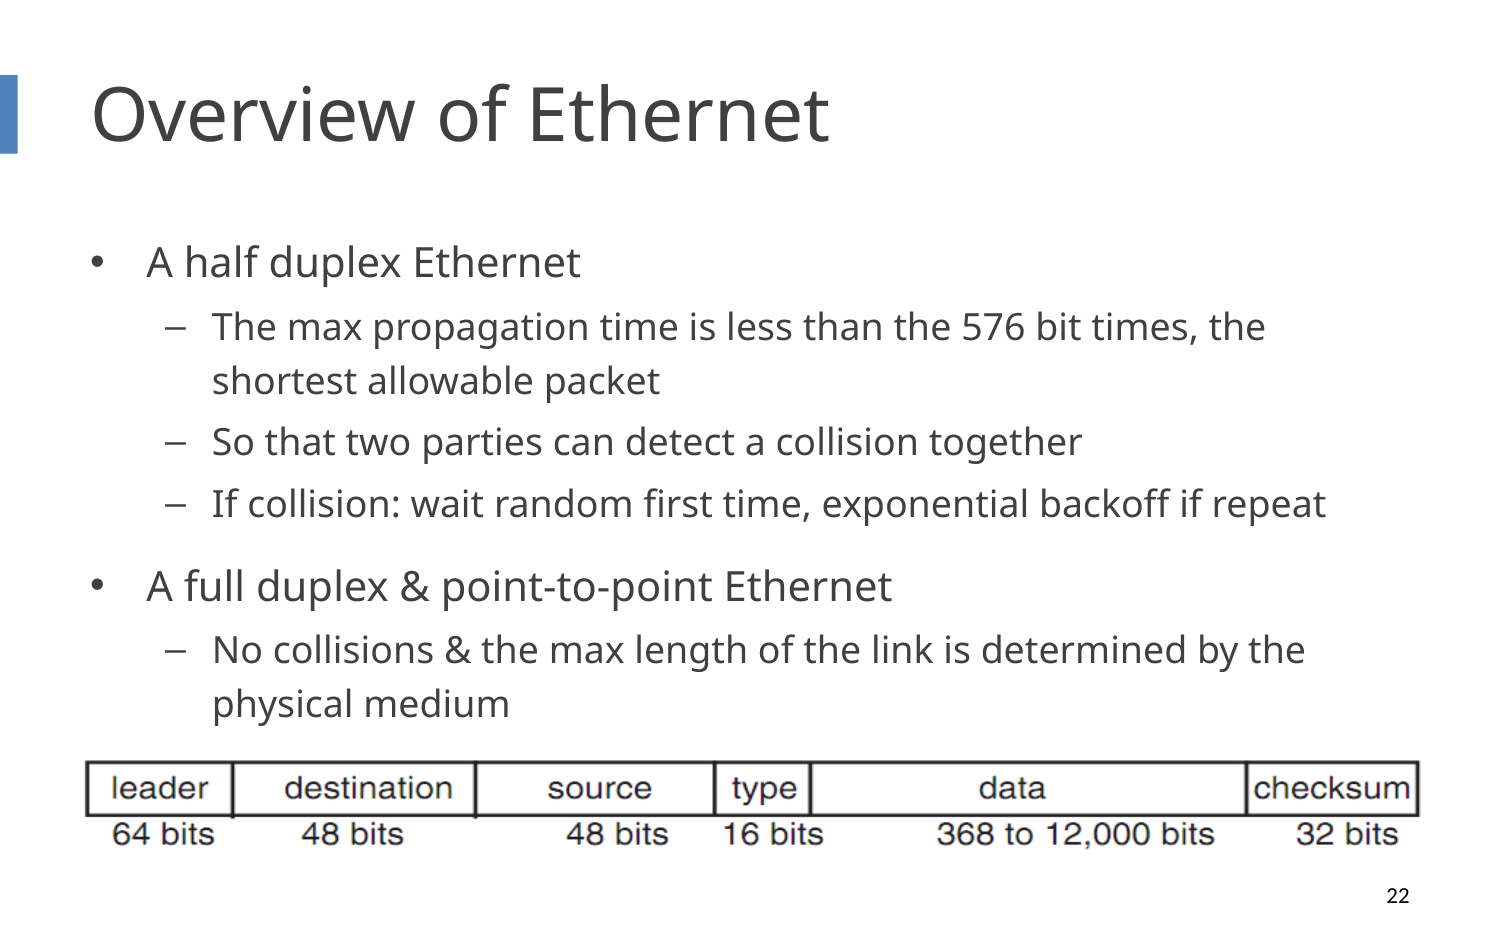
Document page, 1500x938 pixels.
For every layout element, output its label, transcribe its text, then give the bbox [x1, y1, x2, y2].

list A half duplex Ethernet The max propagation time is less than the 576 bit times, the shortest allowable packet So that two parties can detect a collision together If collision: wait random first time, exponential backoff if repeat A full duplex & point-to-point Ethernet No collisions & the max length of the link is determined by the physical medium [75, 218, 1425, 749]
slide_number 22 [1074, 868, 1425, 919]
picture [74, 750, 1434, 854]
title Overview of Ethernet [75, 37, 1425, 186]
